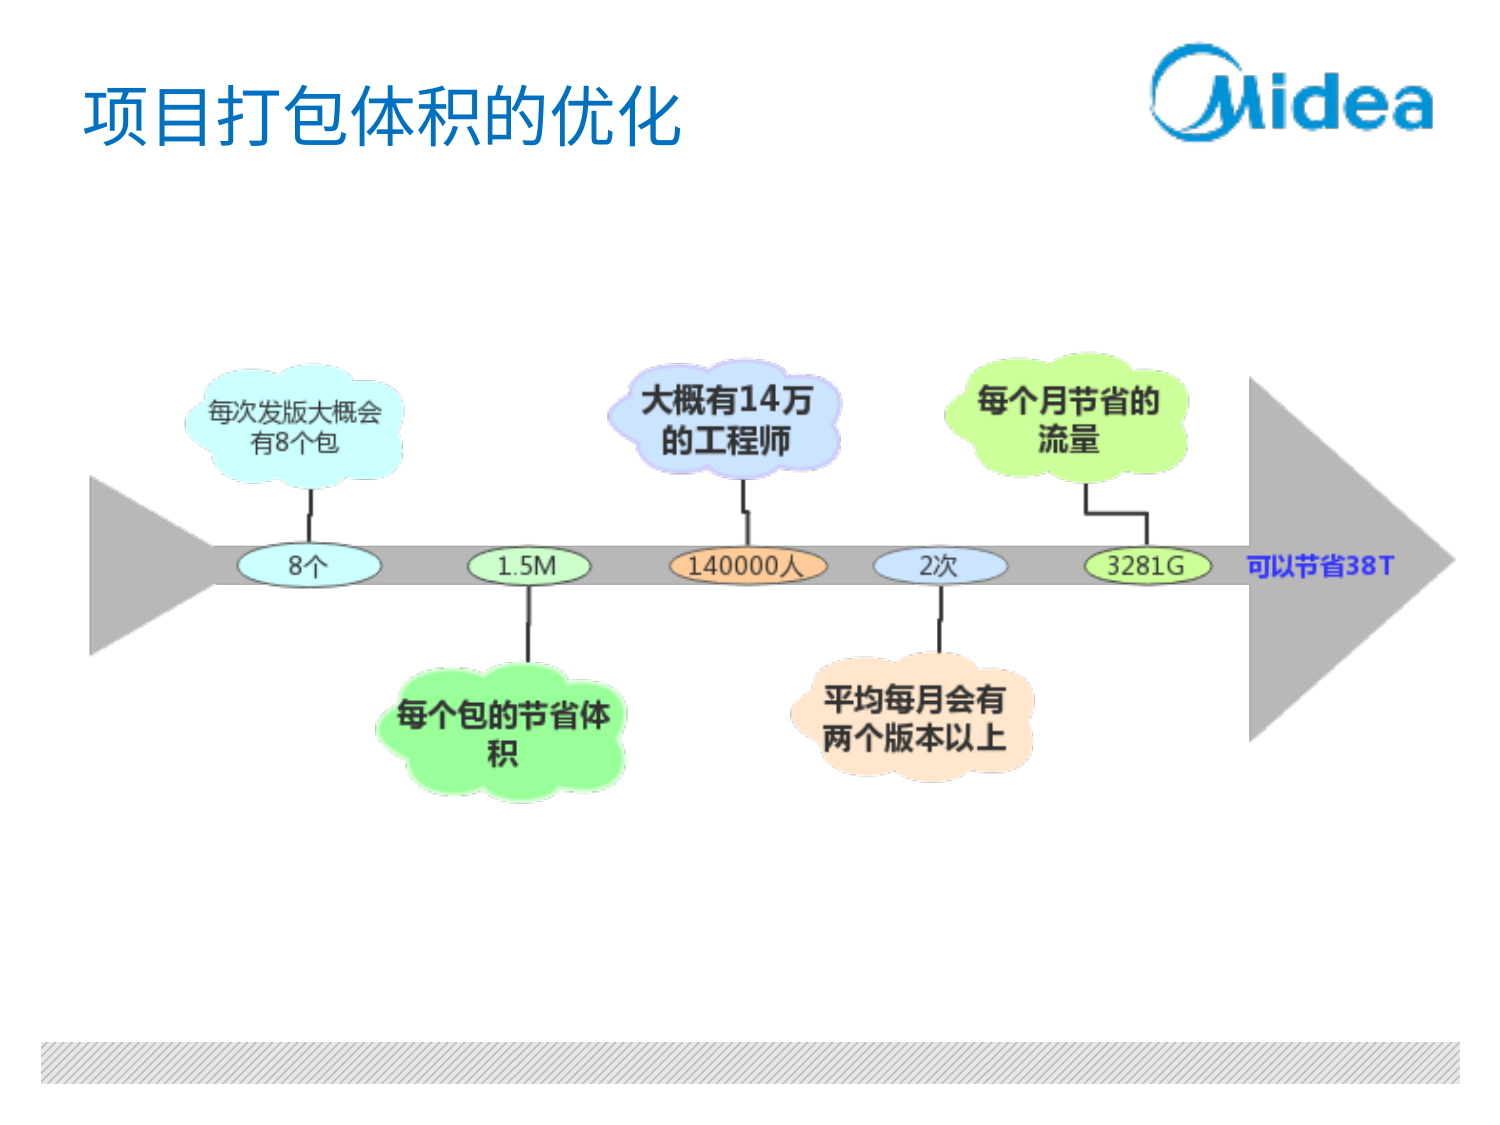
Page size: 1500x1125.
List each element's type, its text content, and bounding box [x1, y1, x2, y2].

picture [1122, 24, 1454, 166]
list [0, 220, 1500, 920]
title 项目打包体积的优化 [82, 67, 1140, 218]
picture [41, 1042, 1460, 1084]
